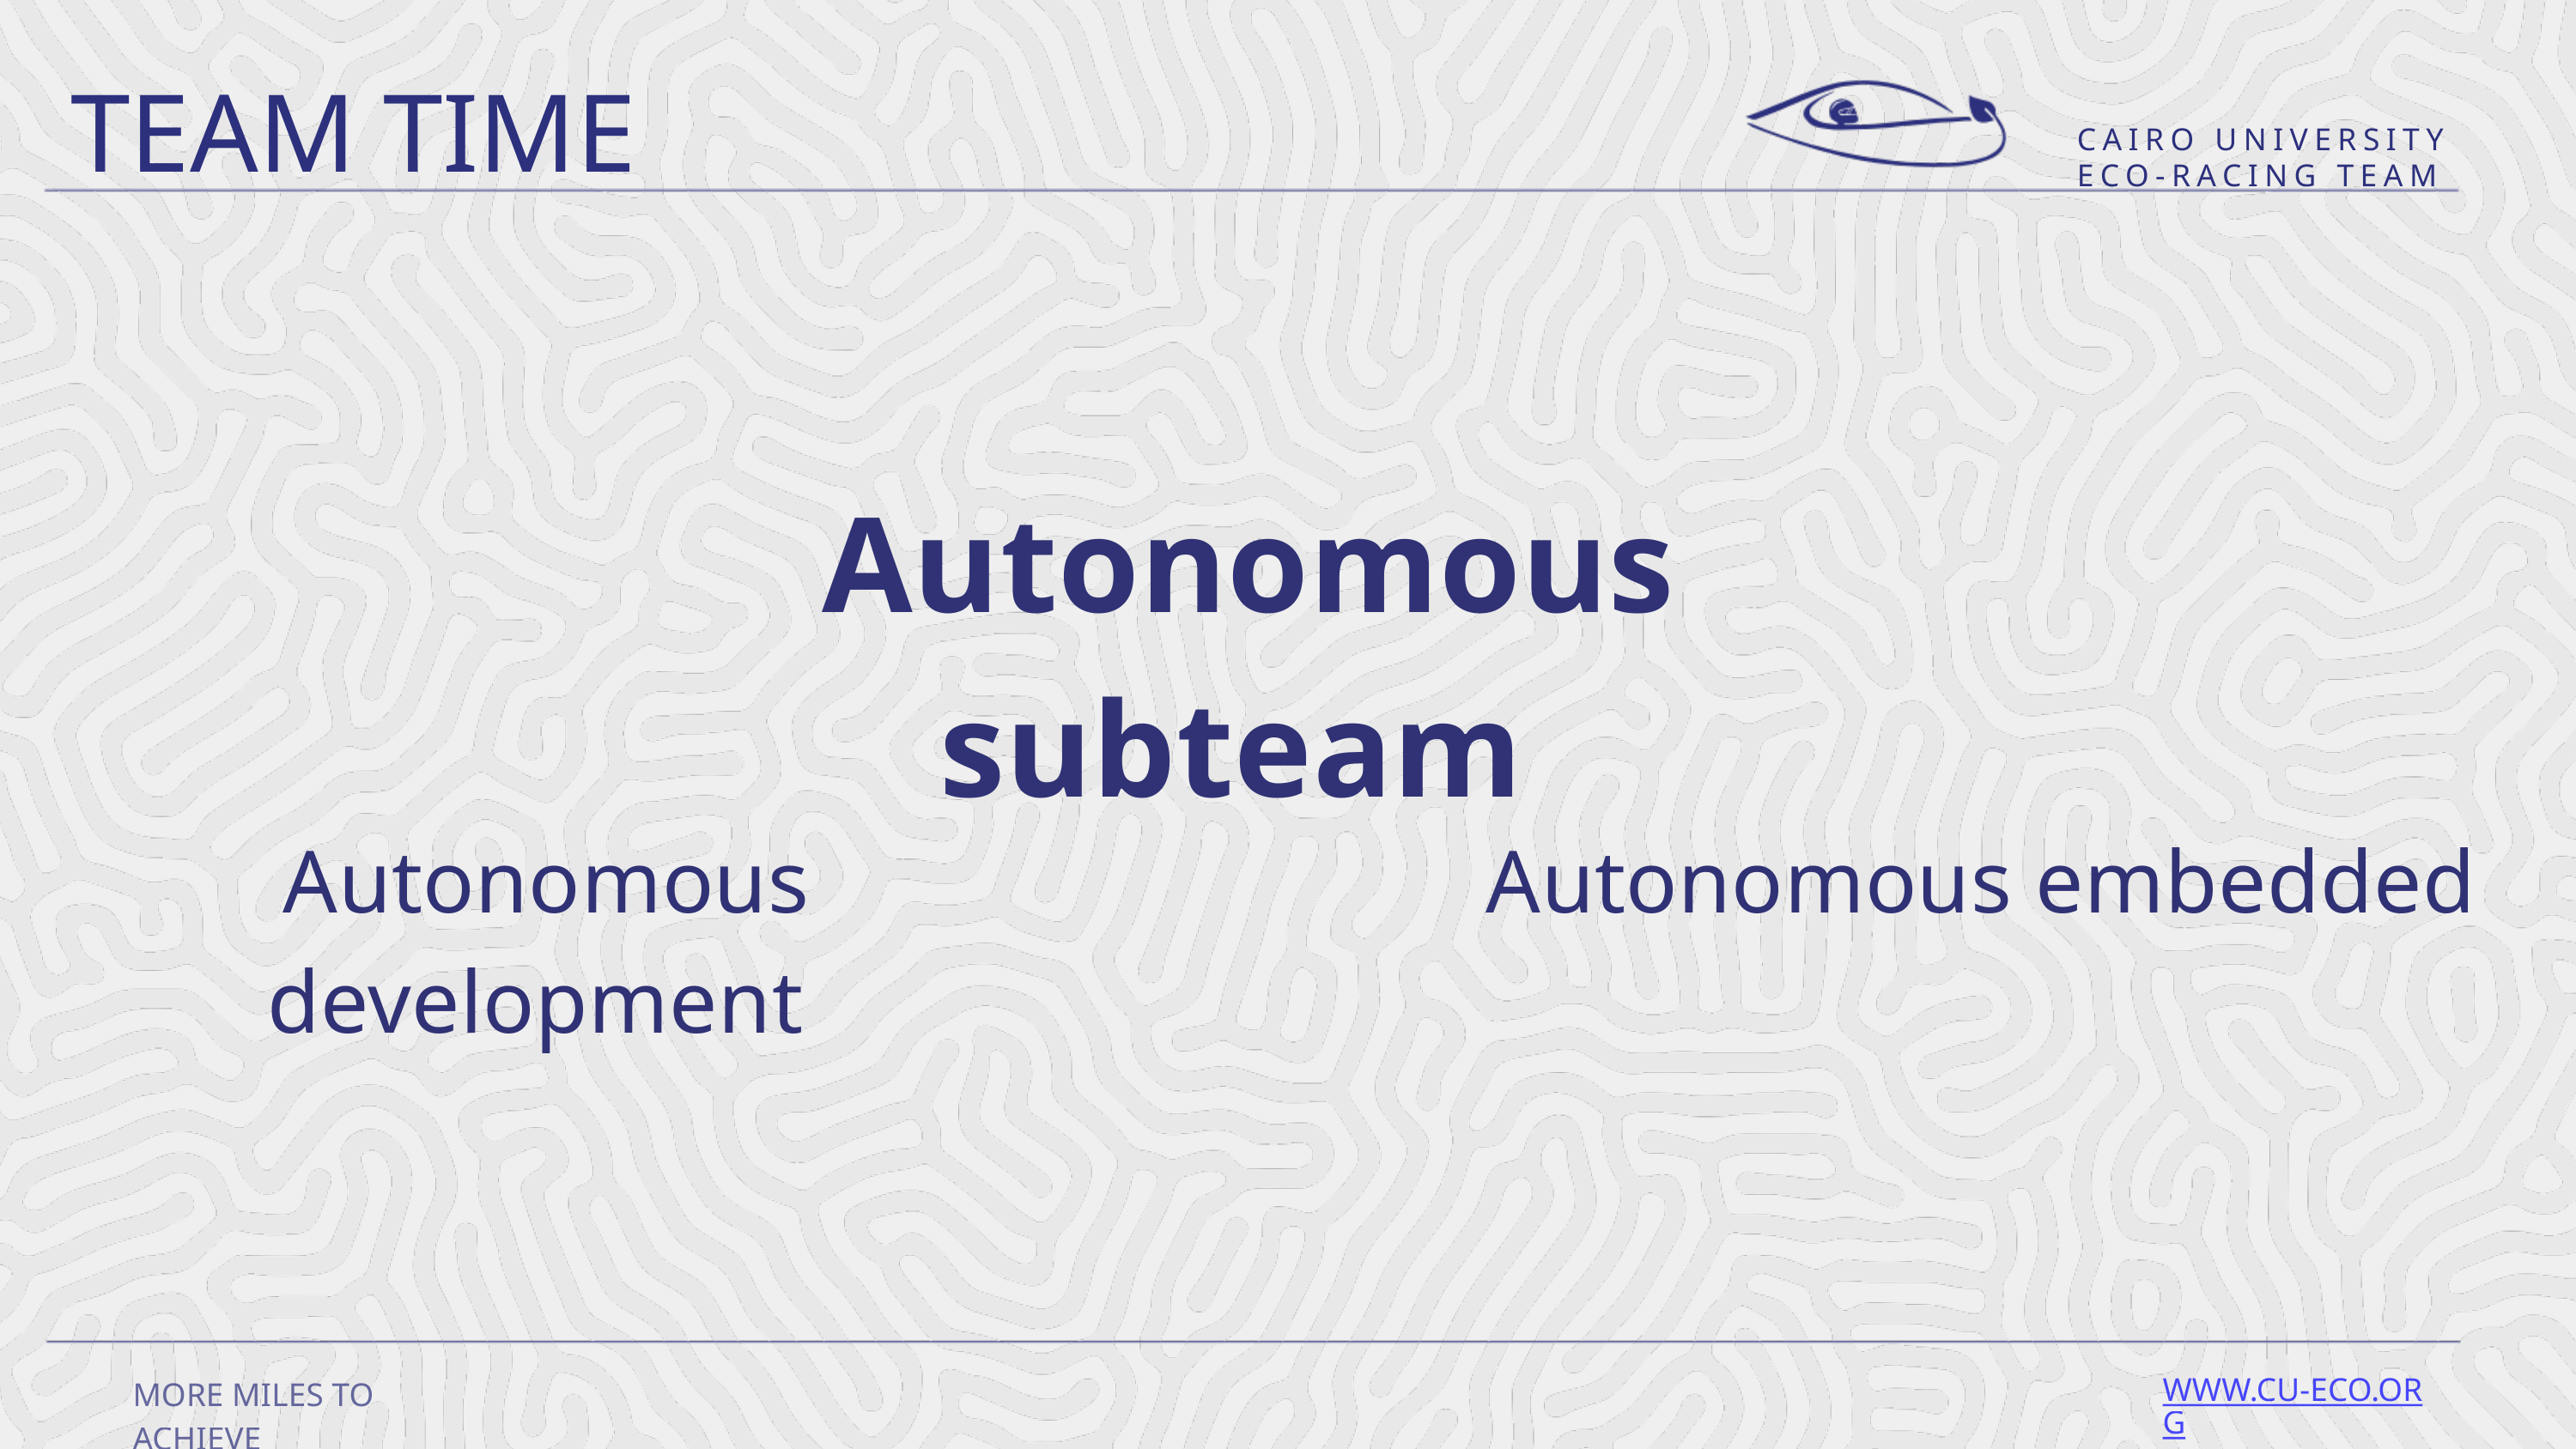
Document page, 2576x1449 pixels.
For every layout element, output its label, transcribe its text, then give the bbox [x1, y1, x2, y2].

text_box MORE MILES TO ACHIEVE [132, 1368, 465, 1449]
text_box WWW.CU-ECO.ORG [2162, 1368, 2444, 1413]
text_box Autonomous development [70, 809, 1023, 1050]
text_box CAIRO UNIVERSITY ECO-RACING TEAM [2076, 119, 2530, 193]
text_box [0, 0, 2576, 1449]
text_box Autonomous embedded [1249, 809, 2576, 931]
text_box TEAM TIME [70, 42, 1220, 193]
text_box Autonomous subteam [615, 454, 1883, 823]
